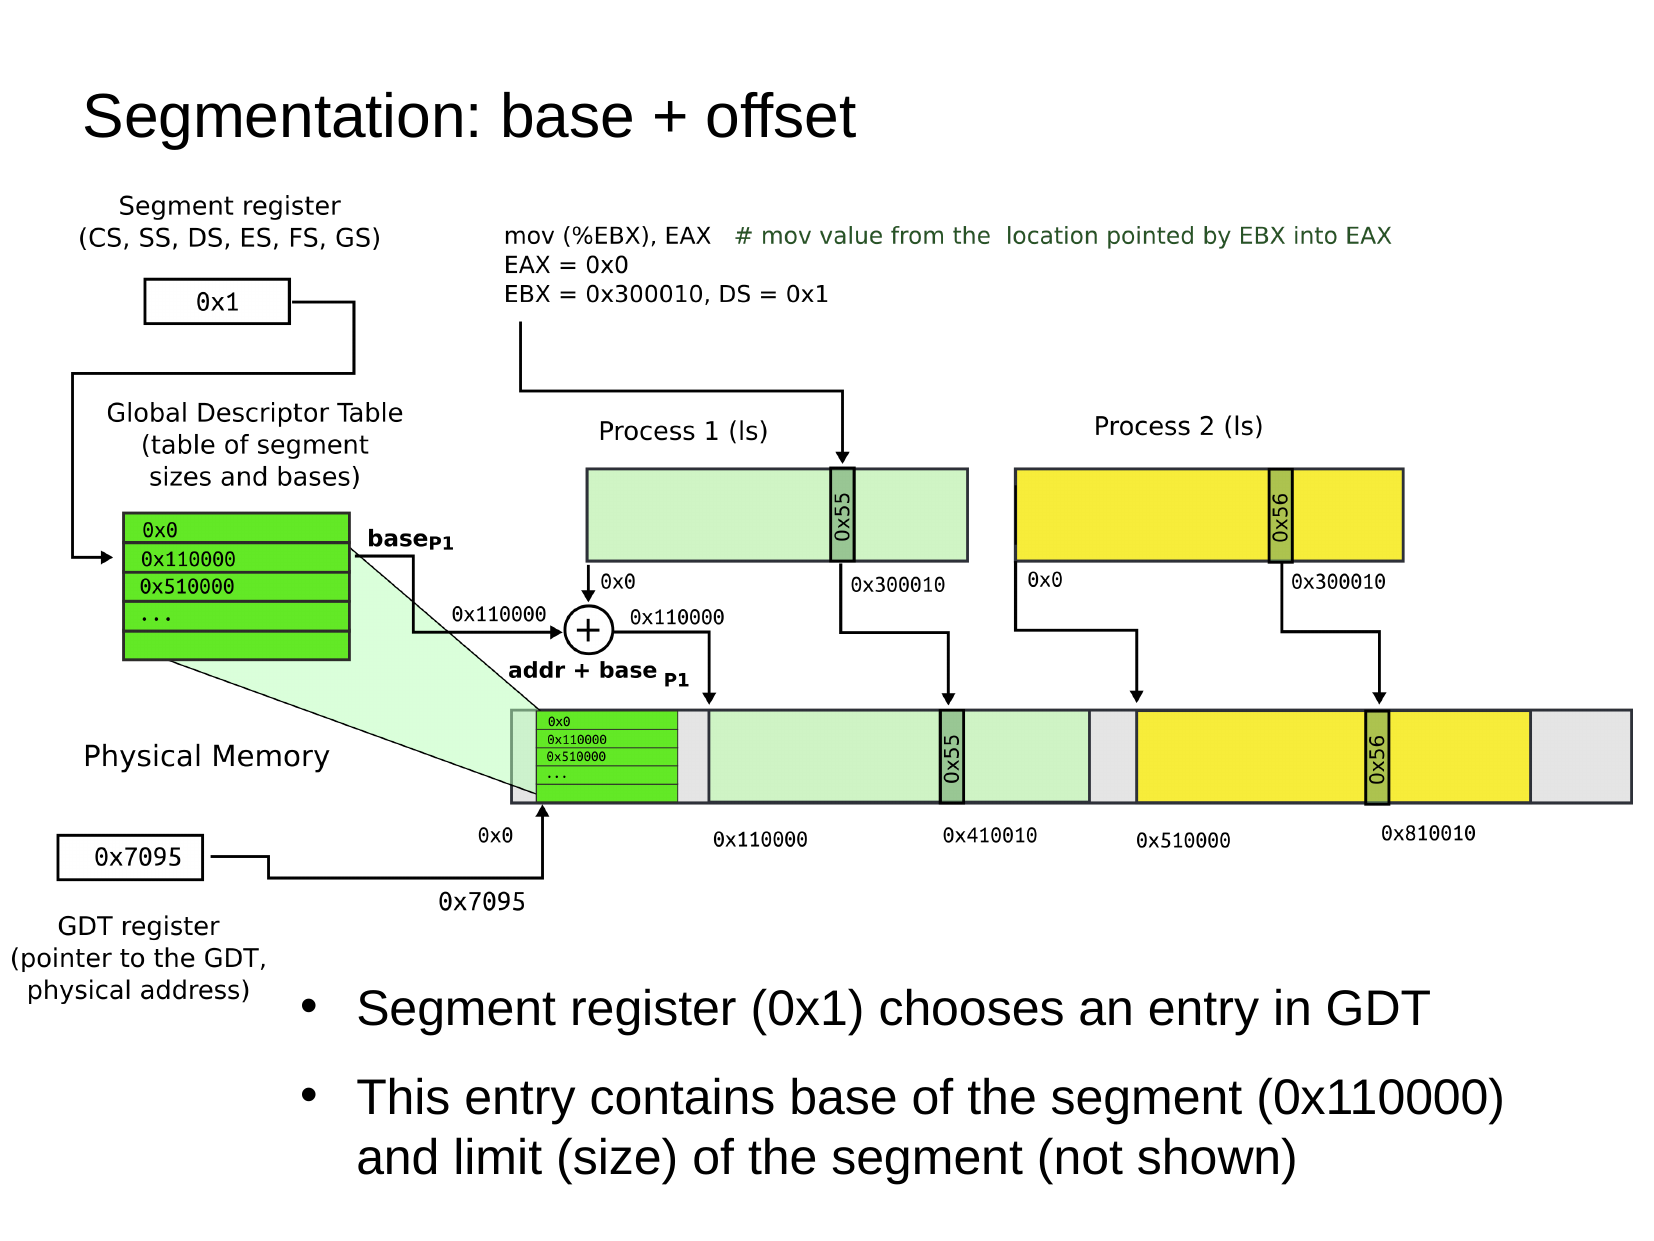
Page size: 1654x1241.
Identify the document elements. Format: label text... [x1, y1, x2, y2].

list Segmentation: base + offset [82, 75, 1575, 150]
picture [12, 194, 1633, 1005]
list Segment register (0x1) chooses an entry in GDT This entry contains base of the segment (0x110000) and limit (size) of the segment (not shown) [300, 1005, 1575, 1200]
